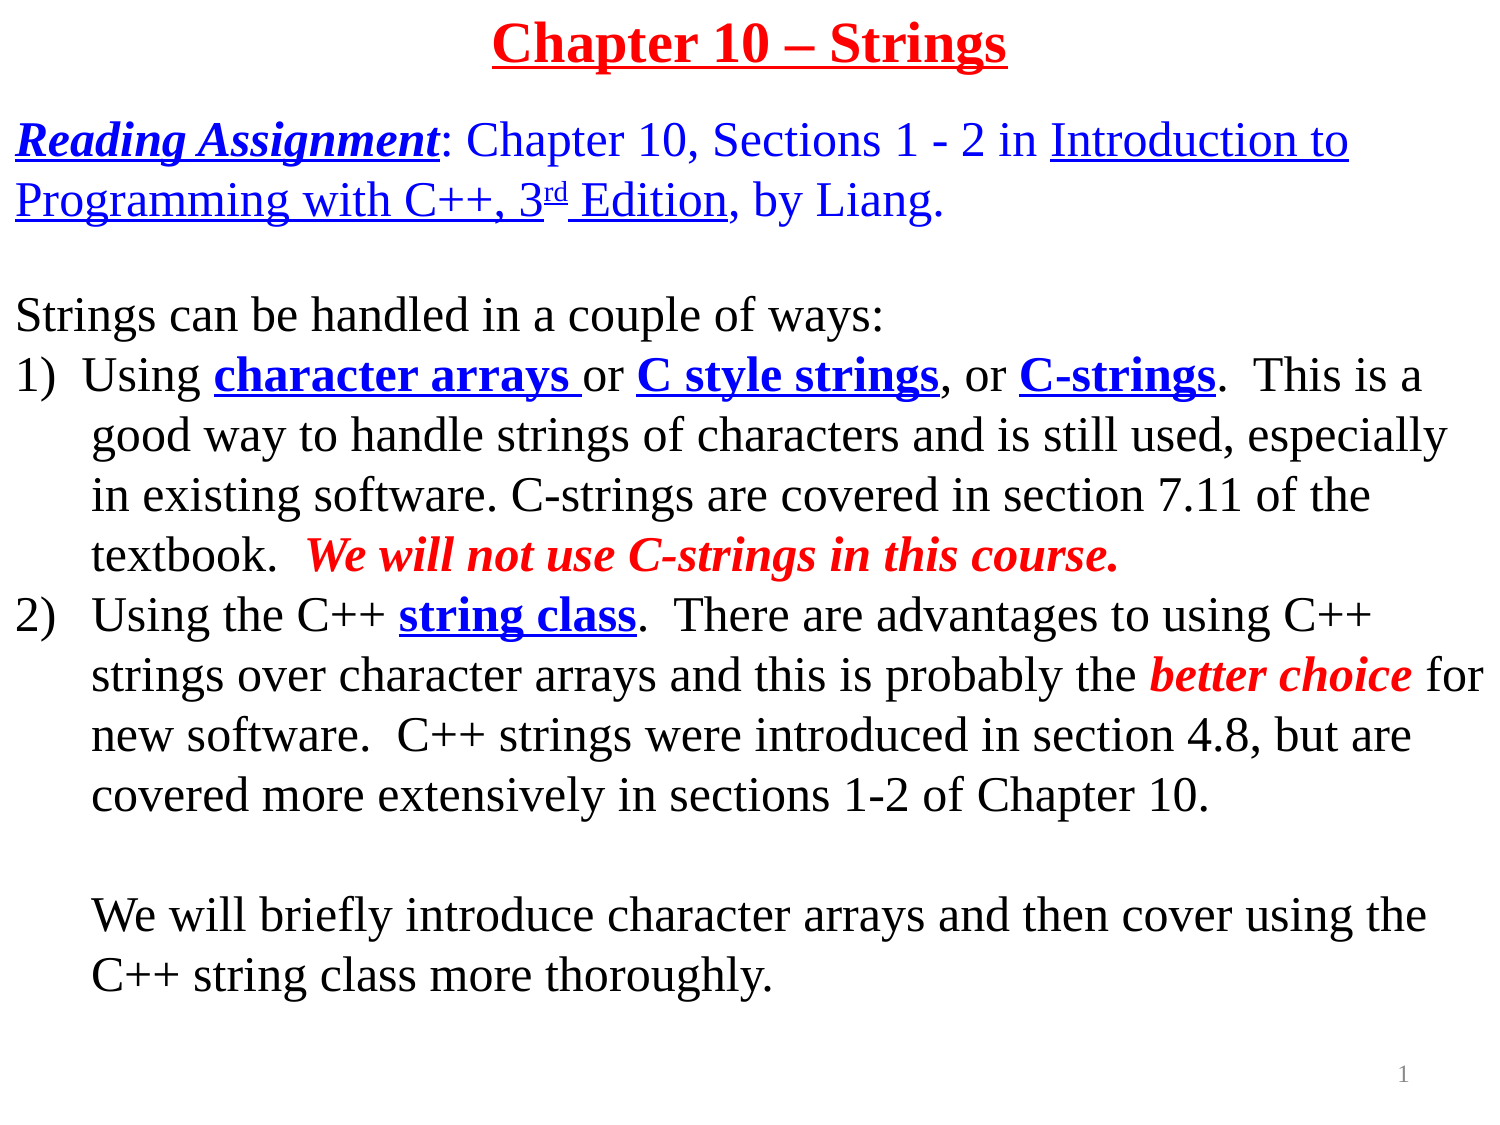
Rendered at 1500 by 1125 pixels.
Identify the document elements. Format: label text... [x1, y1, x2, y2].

text_box Strings can be handled in a couple of ways: 1) Using character arrays or C style strings, or C-strings. This is a good way to handle strings of characters and is still used, especially in existing software. C-strings are covered in section 7.11 of the textbook. We will not use C-strings in this course. 2) Using the C++ string class. There are advantages to using C++ strings over character arrays and this is probably the better choice for new software. C++ strings were introduced in section 4.8, but are covered more extensively in sections 1-2 of Chapter 10. We will briefly introduce character arrays and then cover using the C++ string class more thoroughly. [0, 274, 1500, 1009]
text_box Reading Assignment: Chapter 10, Sections 1 - 2 in Introduction to Programming with C++, 3rd Edition, by Liang. [0, 98, 1500, 234]
slide_number 1 [1074, 1042, 1425, 1103]
text_box Chapter 10 – Strings [0, 0, 1500, 78]
